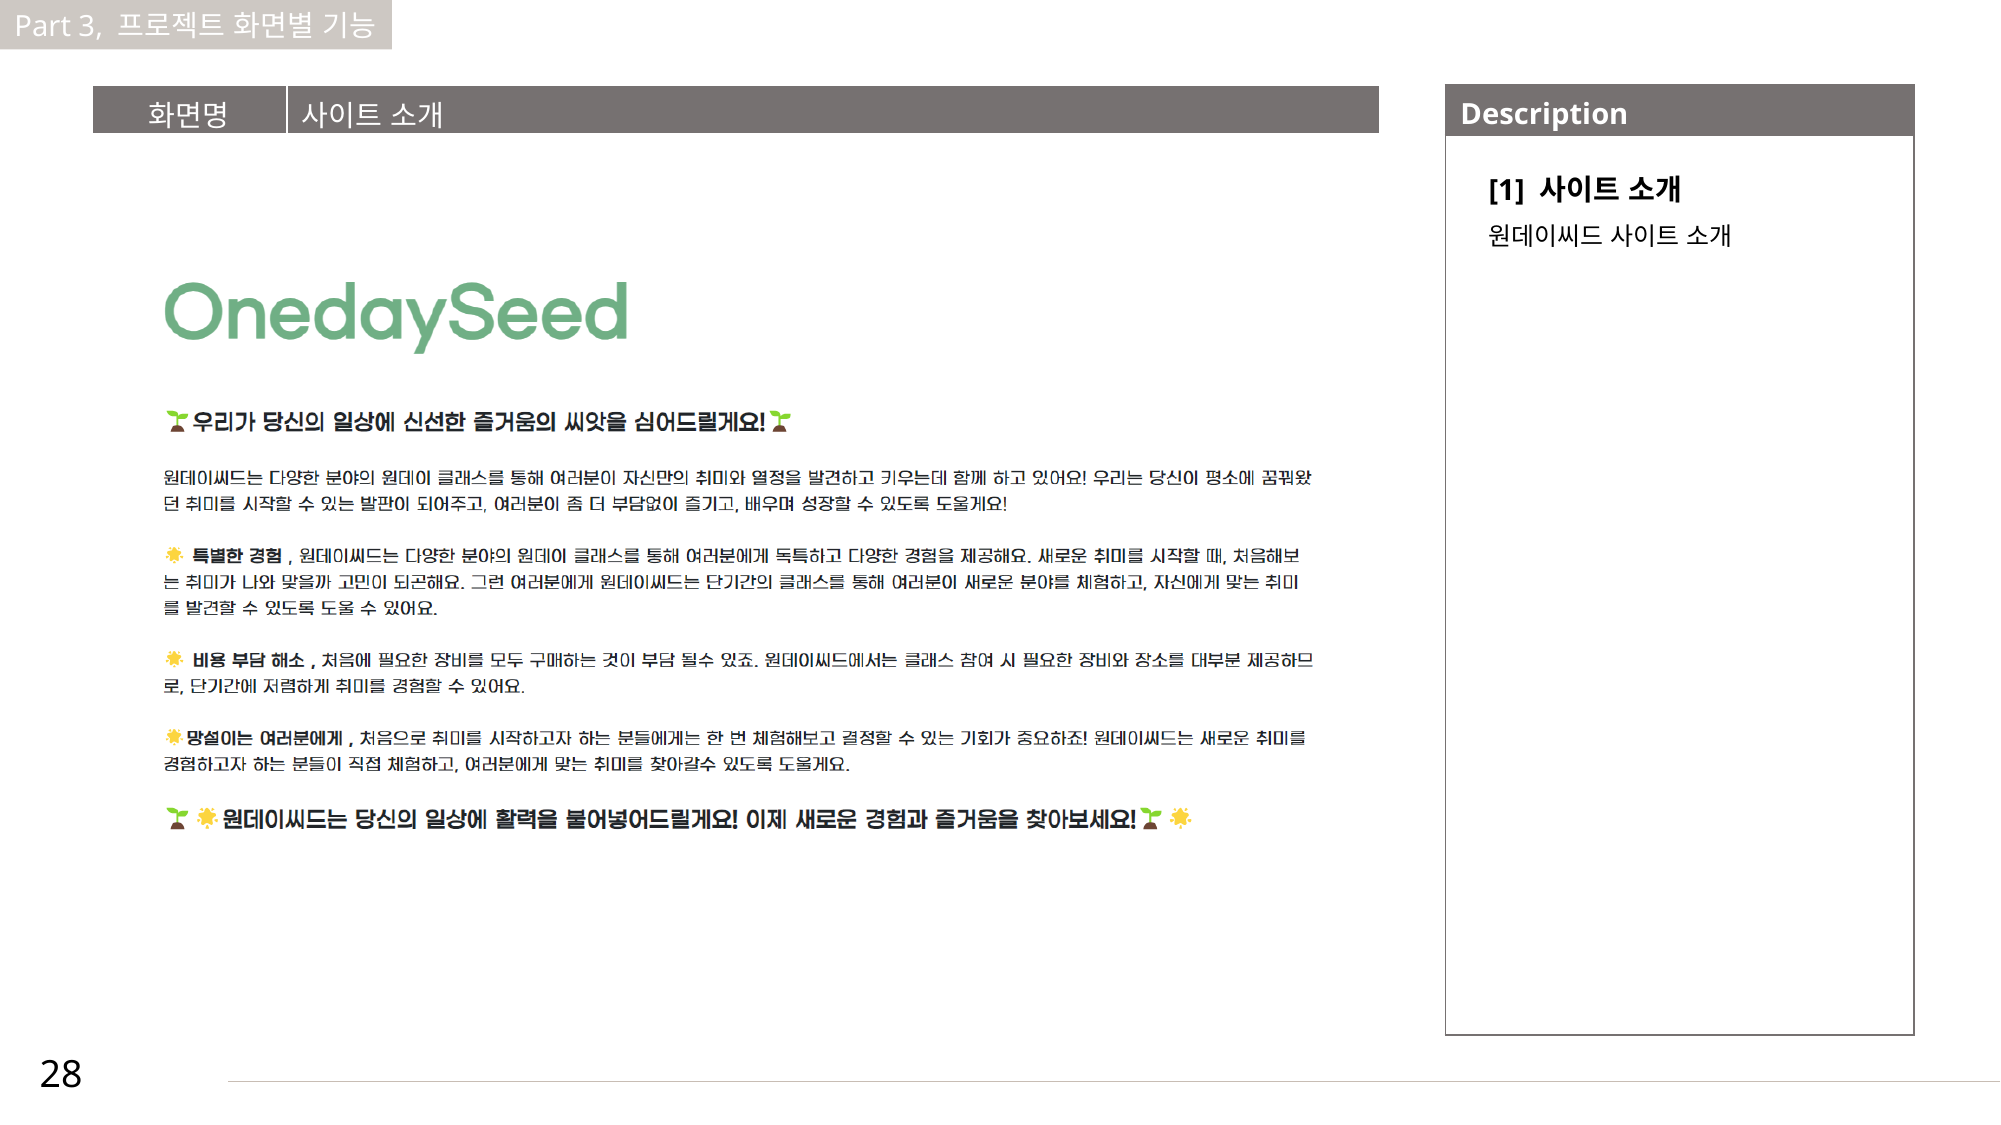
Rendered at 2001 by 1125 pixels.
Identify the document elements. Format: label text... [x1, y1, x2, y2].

text_box Part 3, 프로젝트 화면별 기능 [0, 0, 392, 50]
text_box [1] 사이트 소개 원데이씨드 사이트 소개 [1473, 145, 1886, 259]
table_header Description [1446, 86, 1913, 134]
picture [146, 275, 1331, 850]
table_header 사이트 소개 [288, 86, 1379, 133]
table_cell [1446, 136, 1913, 1034]
table_header 화면명 [93, 86, 286, 133]
